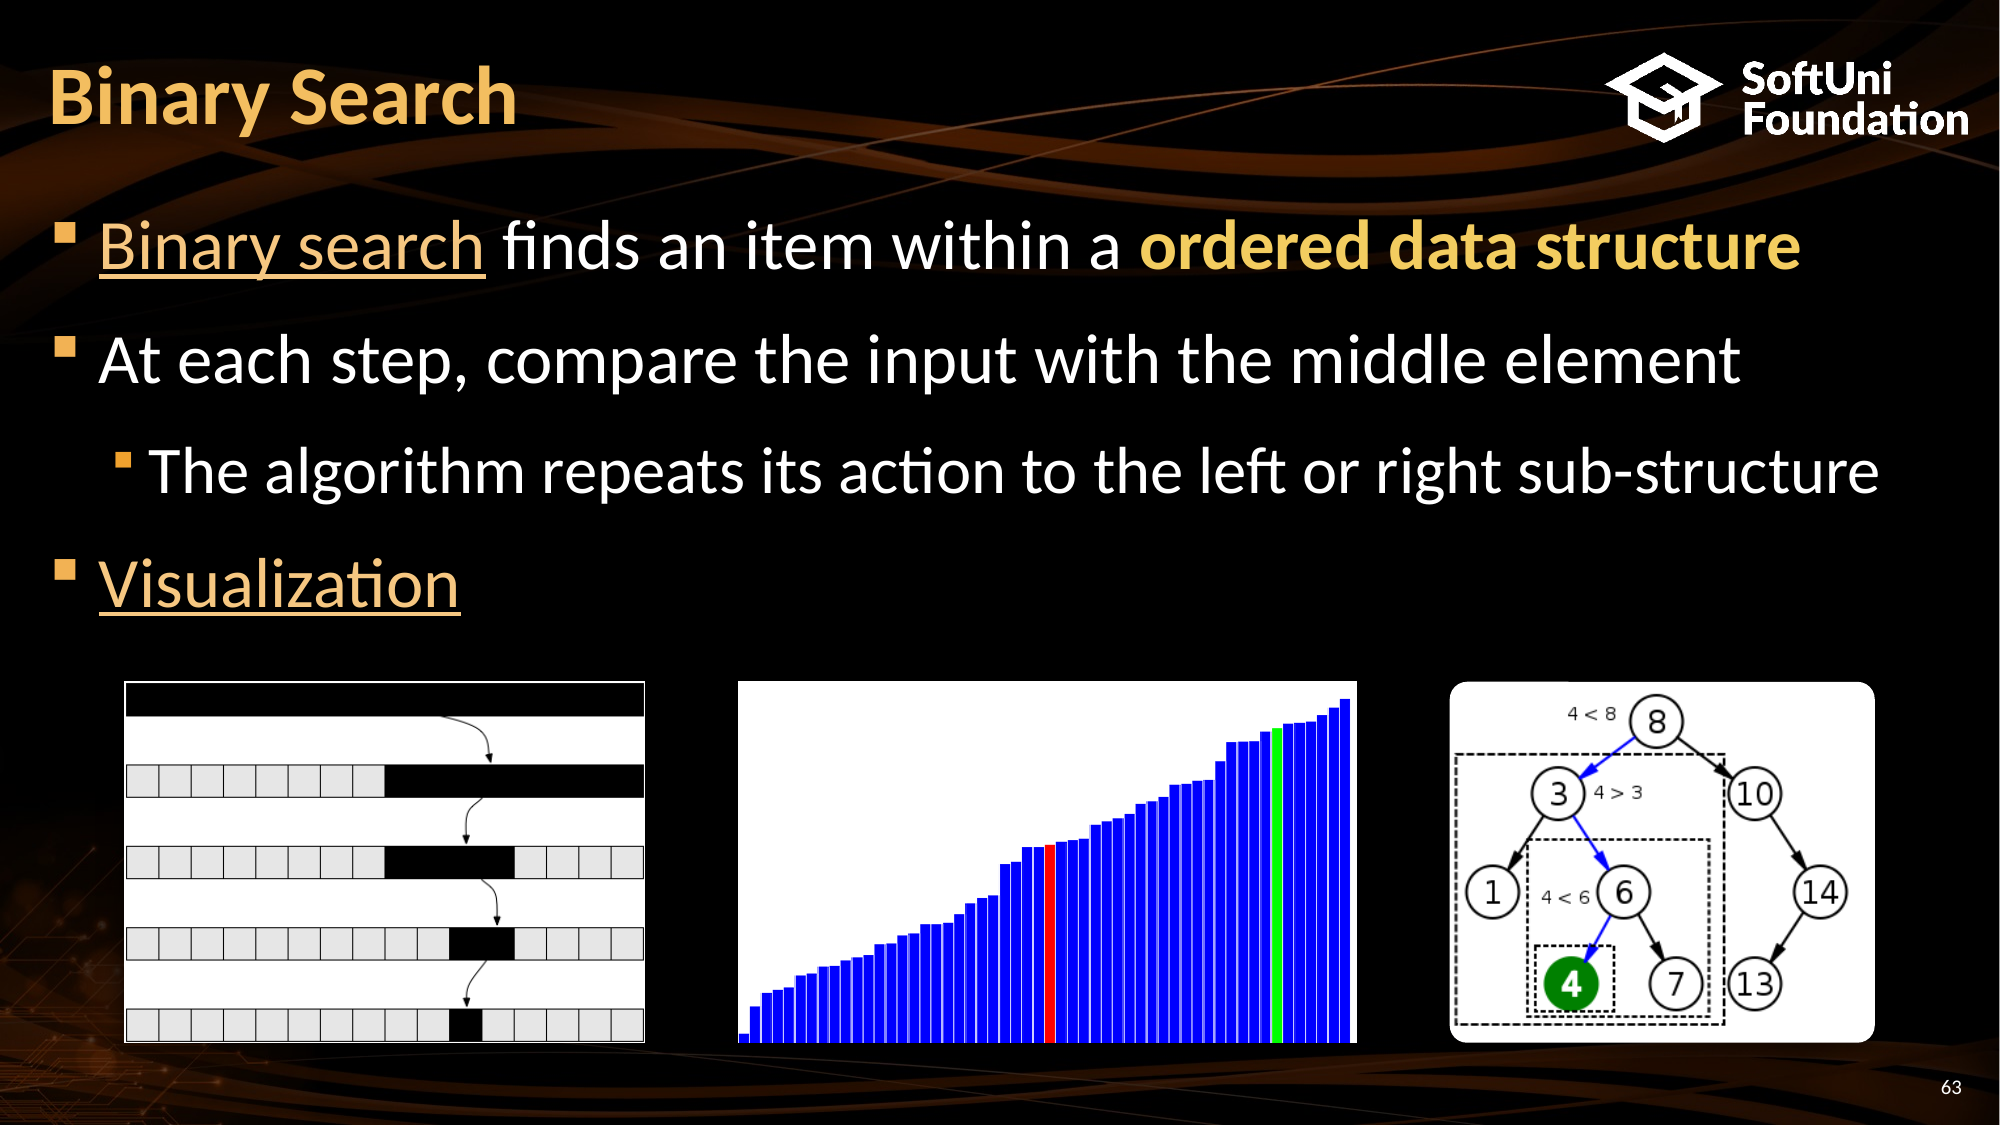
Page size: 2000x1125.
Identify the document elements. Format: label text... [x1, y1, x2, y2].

picture [0, 0, 2000, 1125]
title Binary Search [30, 6, 1602, 189]
list Binary search finds an item within a ordered data structure At each step, compare the input with the middle element The algorithm repeats its action to the left or right sub-structure Visualization [31, 188, 1968, 1103]
